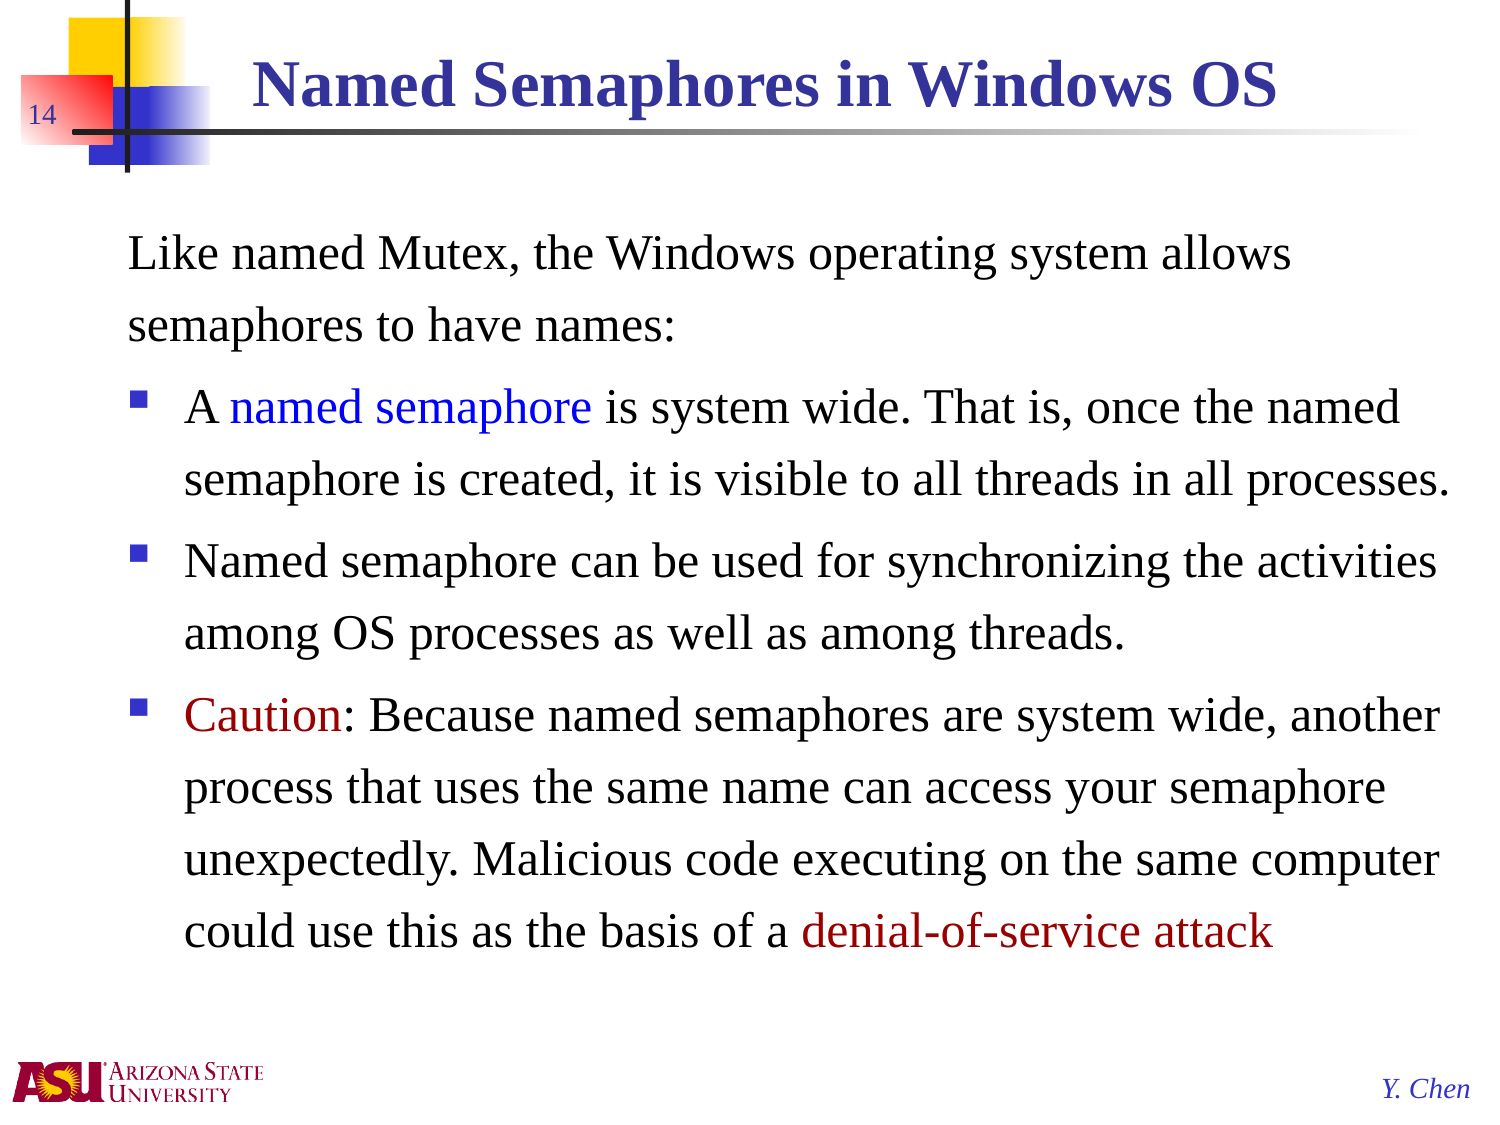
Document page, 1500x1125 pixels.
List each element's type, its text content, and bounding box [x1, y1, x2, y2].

slide_number 14 [12, 62, 191, 138]
title Named Semaphores in Windows OS [237, 24, 1488, 128]
picture [12, 1062, 263, 1102]
list Like named Mutex, the Windows operating system allows semaphores to have names: A named semaphore is system wide. That is, once the named semaphore is created, it is visible to all threads in all processes. Named semaphore can be used for synchronizing the activities among OS processes as well as among threads. Caution: Because named semaphores are system wide, another process that uses the same name can access your semaphore unexpectedly. Malicious code executing on the same computer could use this as the basis of a denial-of-service attack [112, 199, 1470, 1076]
